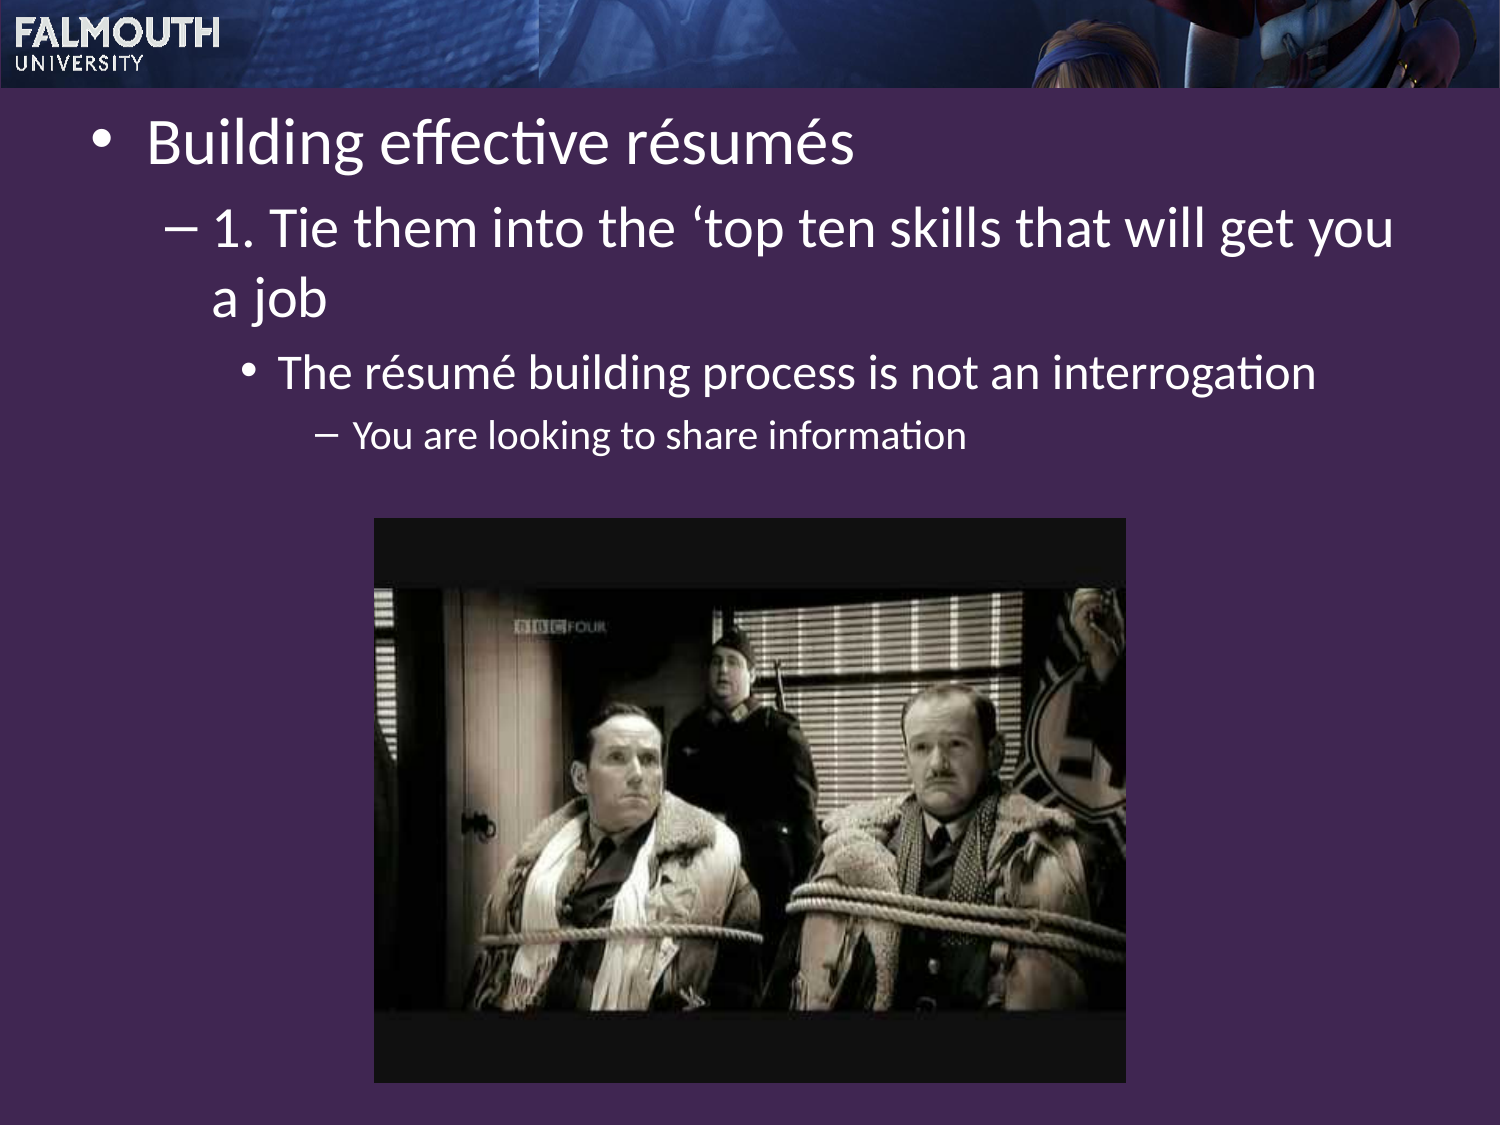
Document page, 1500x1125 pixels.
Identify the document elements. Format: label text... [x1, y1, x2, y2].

picture [373, 517, 1127, 1083]
list Building effective résumés 1. Tie them into the ‘top ten skills that will get you a job The résumé building process is not an interrogation You are looking to share information [75, 90, 1425, 1125]
picture [0, 0, 1500, 90]
